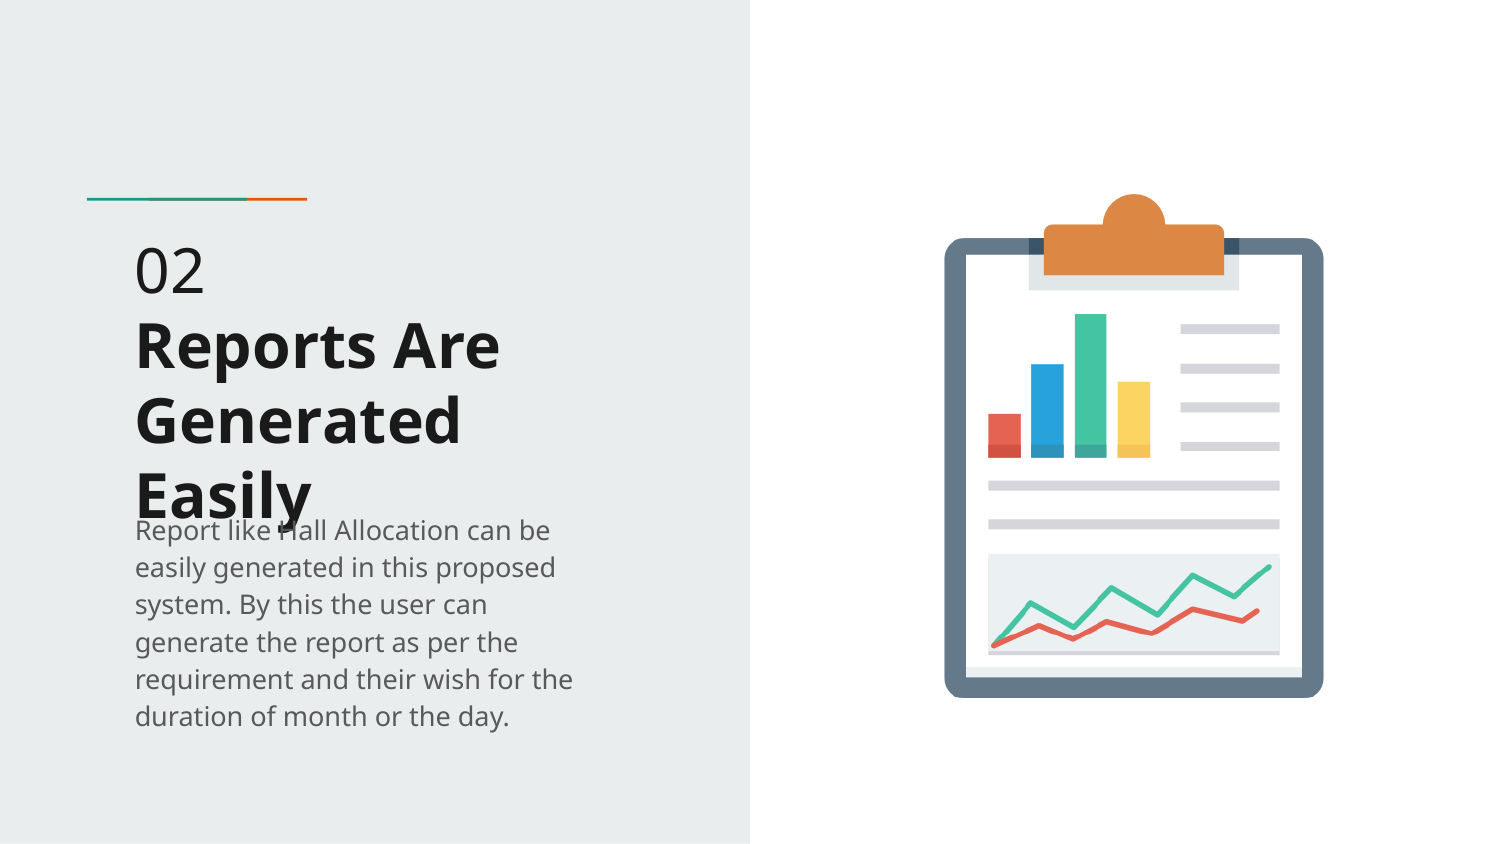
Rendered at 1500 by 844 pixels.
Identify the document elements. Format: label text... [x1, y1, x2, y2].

picture [881, 194, 1386, 699]
title 02 Reports Are Generated Easily [119, 216, 662, 494]
subtitle Report like Hall Allocation can be easily generated in this proposed system. By this the user can generate the report as per the requirement and their wish for the duration of month or the day. [119, 493, 624, 730]
